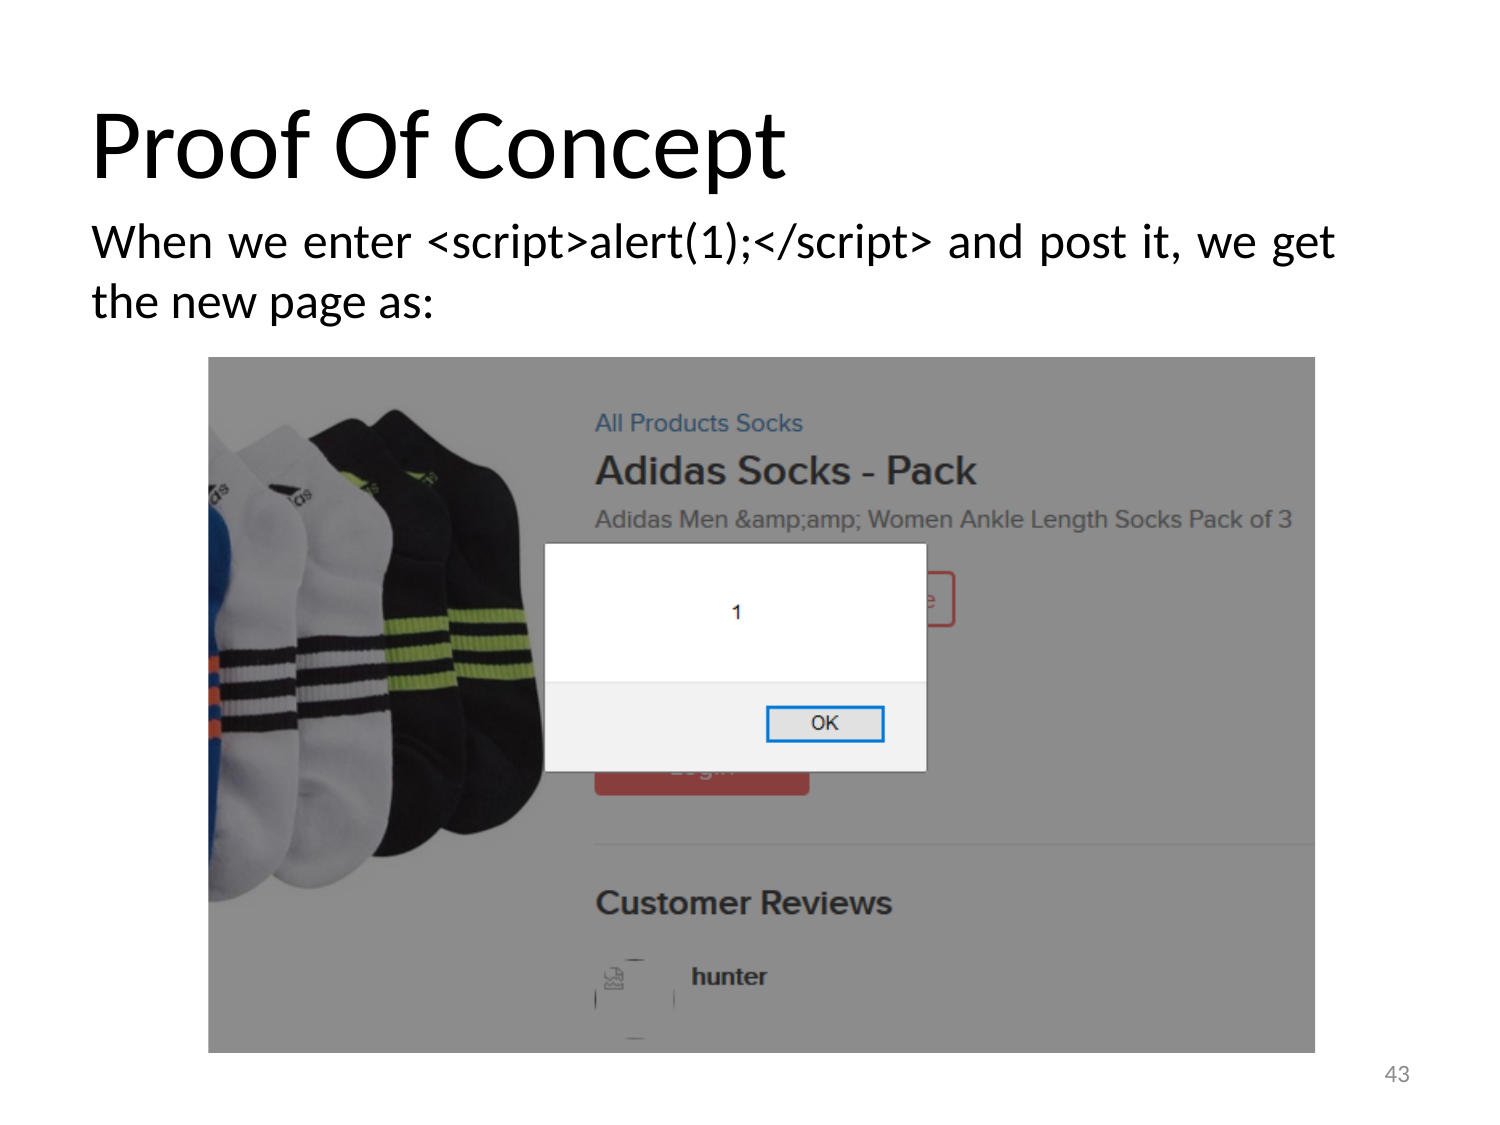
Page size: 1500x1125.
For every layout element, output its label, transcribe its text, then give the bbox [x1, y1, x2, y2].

title Proof Of Concept [75, 45, 1425, 233]
slide_number 43 [1074, 1042, 1425, 1103]
picture [208, 357, 1316, 1054]
text_box When we enter <script>alert(1);</script> and post it, we get the new page as: [76, 201, 1352, 336]
